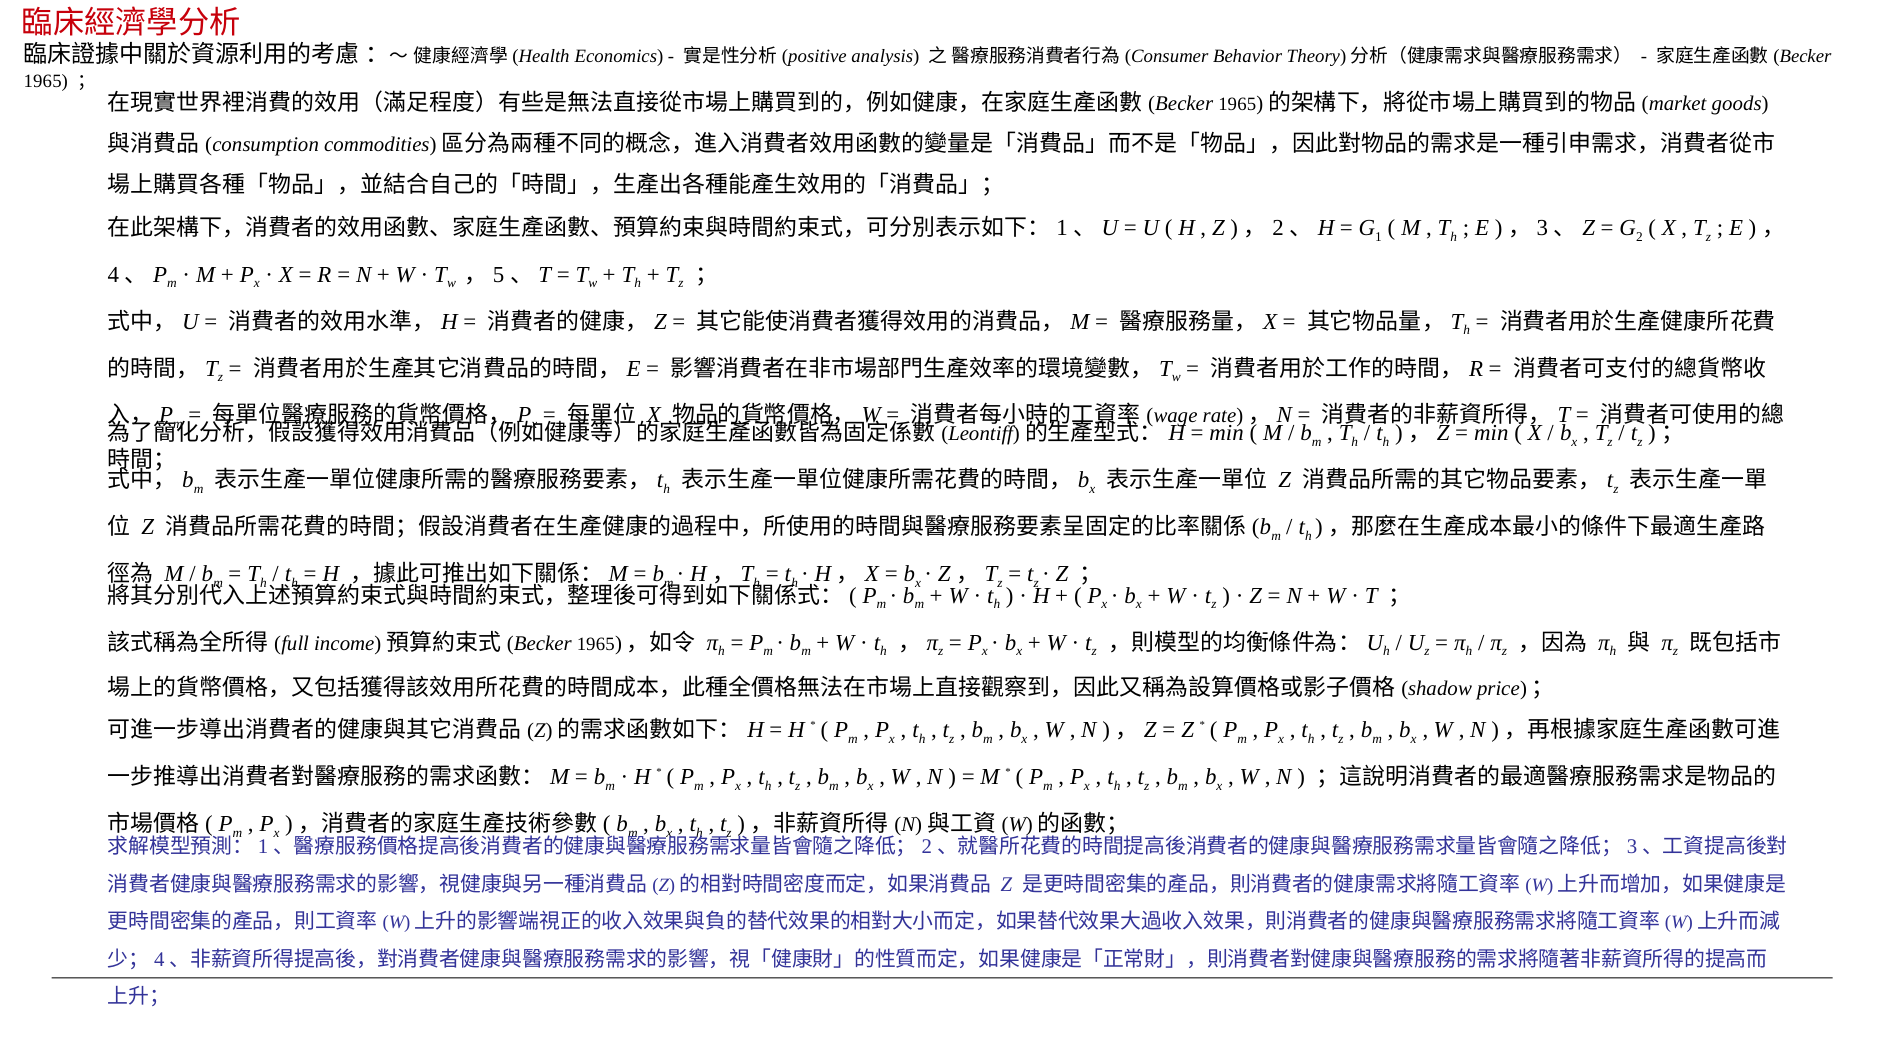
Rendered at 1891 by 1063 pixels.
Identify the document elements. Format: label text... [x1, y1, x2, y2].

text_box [92, 65, 1803, 981]
text_box 臨床經濟學分析 [6, 3, 1406, 39]
text_box 臨床證據中關於資源利用的考慮 ：～ 健康經濟學(Health Economics) - 實是性分析(positive analysis) 之 醫療服務消費者行為(Consumer Behavior Theory)分析（健康需求與醫療服務需求） - 家庭生產函數(Becker 1965) ； [8, 28, 1872, 99]
